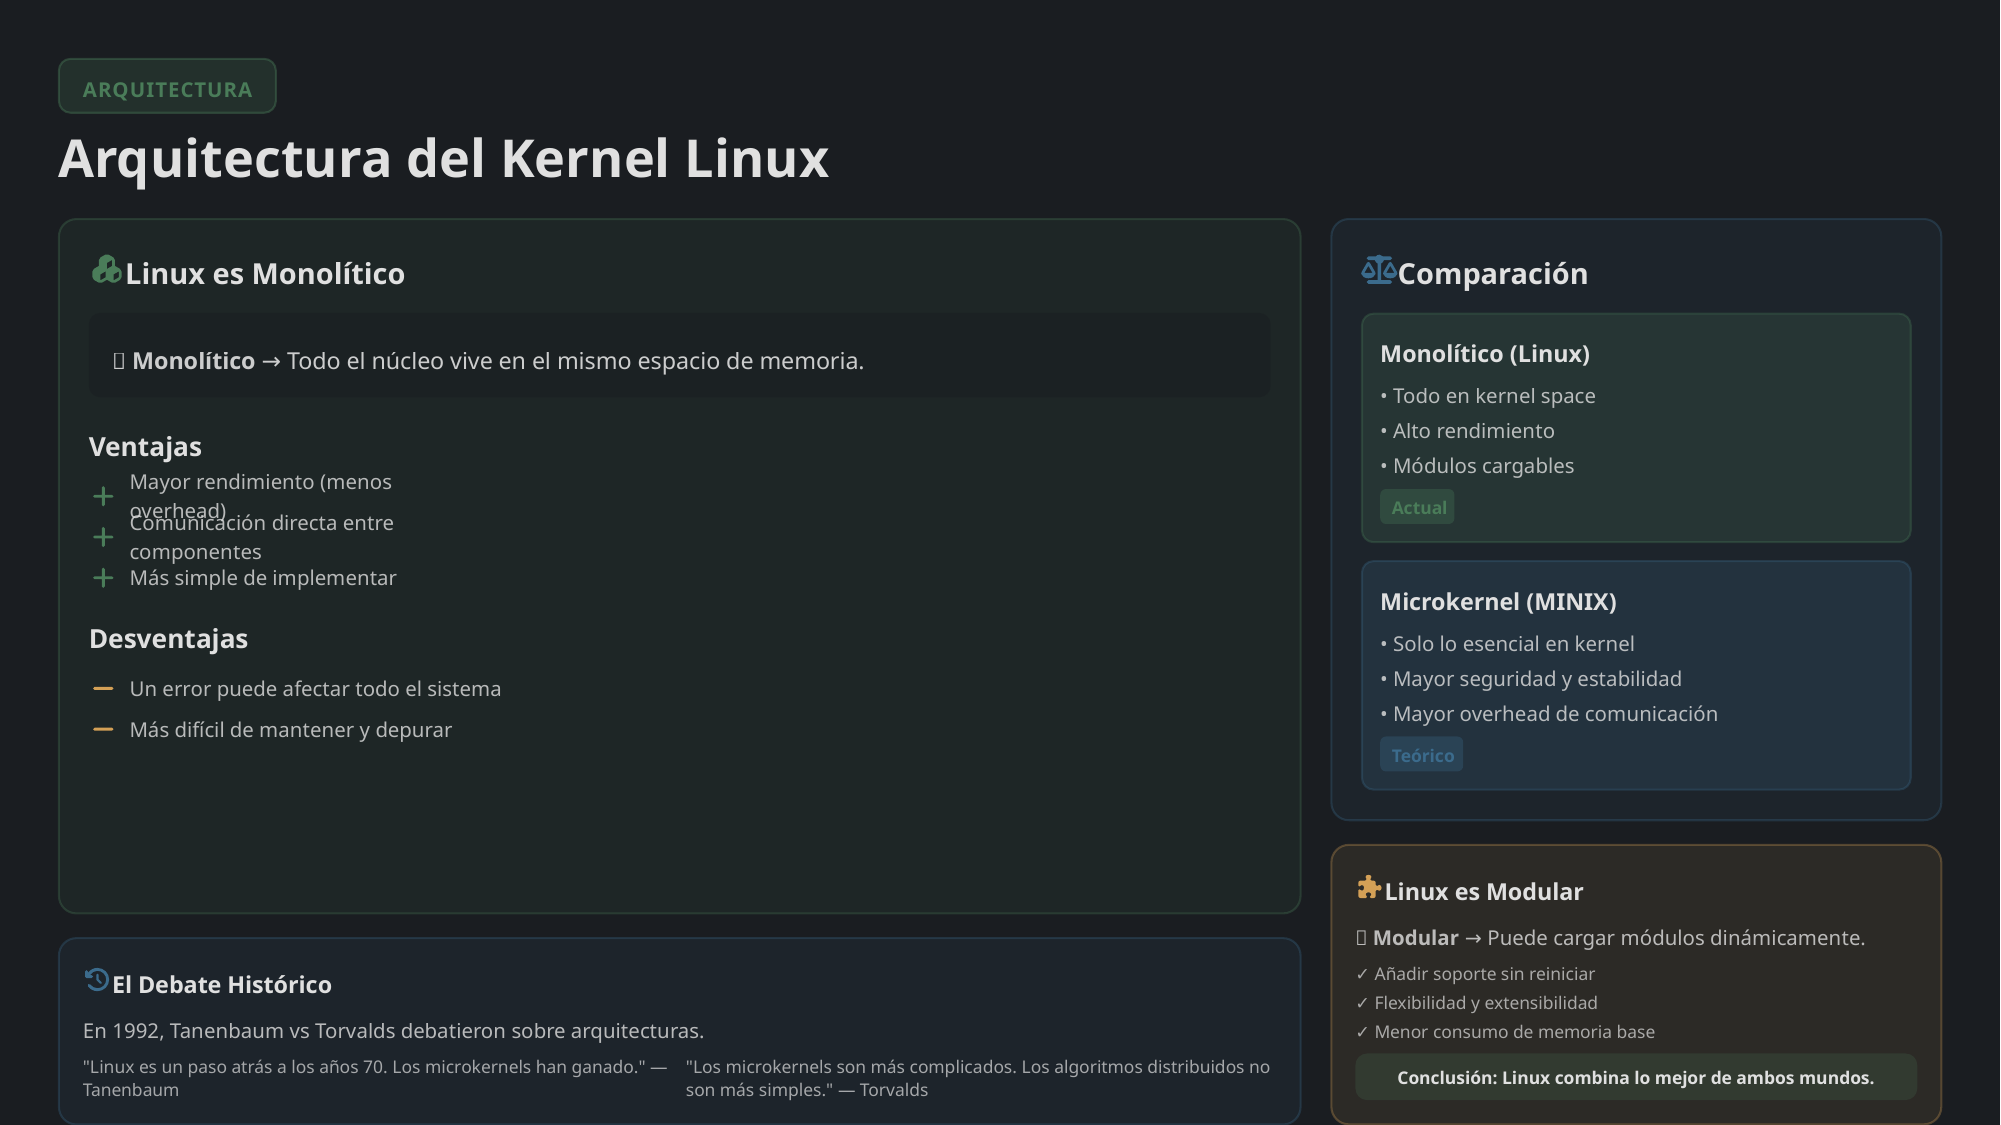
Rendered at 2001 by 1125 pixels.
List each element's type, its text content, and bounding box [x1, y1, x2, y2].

text_box Más difícil de mantener y depurar [129, 711, 455, 741]
text_box Microkernel (MINIX) [1380, 579, 1905, 615]
text_box "Los microkernels son más complicados. Los algoritmos distribuidos no son más simples." — Torvalds [685, 1053, 1286, 1101]
text_box ✓ Añadir soporte sin reiniciar [1355, 960, 1926, 984]
text_box [1331, 219, 1942, 821]
text_box ARQUITECTURA [82, 77, 263, 98]
text_box • Alto rendimiento [1380, 413, 1903, 443]
text_box • Todo en kernel space [1380, 378, 1903, 408]
text_box • Mayor seguridad y estabilidad [1380, 660, 1903, 690]
text_box [1361, 254, 1397, 284]
text_box Mayor rendimiento (menos overhead) [129, 478, 491, 508]
text_box Conclusión: Linux combina lo mejor de ambos mundos. [1362, 1065, 1910, 1089]
text_box [1331, 844, 1942, 1125]
text_box • Mayor overhead de comunicación [1380, 695, 1903, 725]
text_box Actual [1380, 489, 1464, 524]
text_box Linux es Monolítico [125, 248, 1286, 290]
text_box [93, 486, 114, 507]
text_box ✓ Flexibilidad y extensibilidad [1355, 989, 1926, 1013]
text_box Desventajas [88, 612, 1284, 654]
text_box ✓ Menor consumo de memoria base [1355, 1018, 1926, 1042]
text_box Arquitectura del Kernel Linux [58, 130, 1968, 190]
text_box El Debate Histórico [112, 962, 1289, 997]
text_box • Solo lo esencial en kernel [1380, 625, 1903, 655]
text_box Comparación [1397, 248, 1927, 290]
text_box [93, 567, 114, 588]
text_box • Módulos cargables [1380, 448, 1903, 478]
text_box [1361, 561, 1911, 790]
text_box [58, 938, 1301, 1125]
text_box Comunicación directa entre componentes [129, 519, 532, 549]
text_box [1355, 1053, 1918, 1101]
text_box [58, 219, 1301, 914]
text_box [93, 727, 114, 731]
text_box [93, 526, 114, 548]
text_box [58, 58, 276, 113]
text_box 🧱 Monolítico → Todo el núcleo vive en el mismo espacio de memoria. [112, 336, 1260, 375]
text_box "Linux es un paso atrás a los años 70. Los microkernels han ganado." — Tanenbaum [82, 1053, 683, 1101]
text_box [85, 967, 110, 992]
text_box Un error puede afectar todo el sistema [129, 671, 503, 701]
text_box En 1992, Tanenbaum vs Torvalds debatieron sobre arquitecturas. [82, 1008, 1287, 1043]
text_box [1358, 874, 1382, 899]
text_box Monolítico (Linux) [1380, 331, 1905, 367]
text_box [1361, 313, 1911, 543]
text_box 🧩 Modular → Puede cargar módulos dinámicamente. [1355, 915, 1928, 950]
text_box Más simple de implementar [129, 560, 399, 590]
text_box Linux es Modular [1384, 868, 1929, 904]
text_box Teórico [1380, 736, 1472, 772]
text_box [88, 312, 1271, 398]
text_box [93, 686, 114, 690]
text_box Ventajas [88, 420, 1284, 462]
text_box [92, 254, 122, 283]
